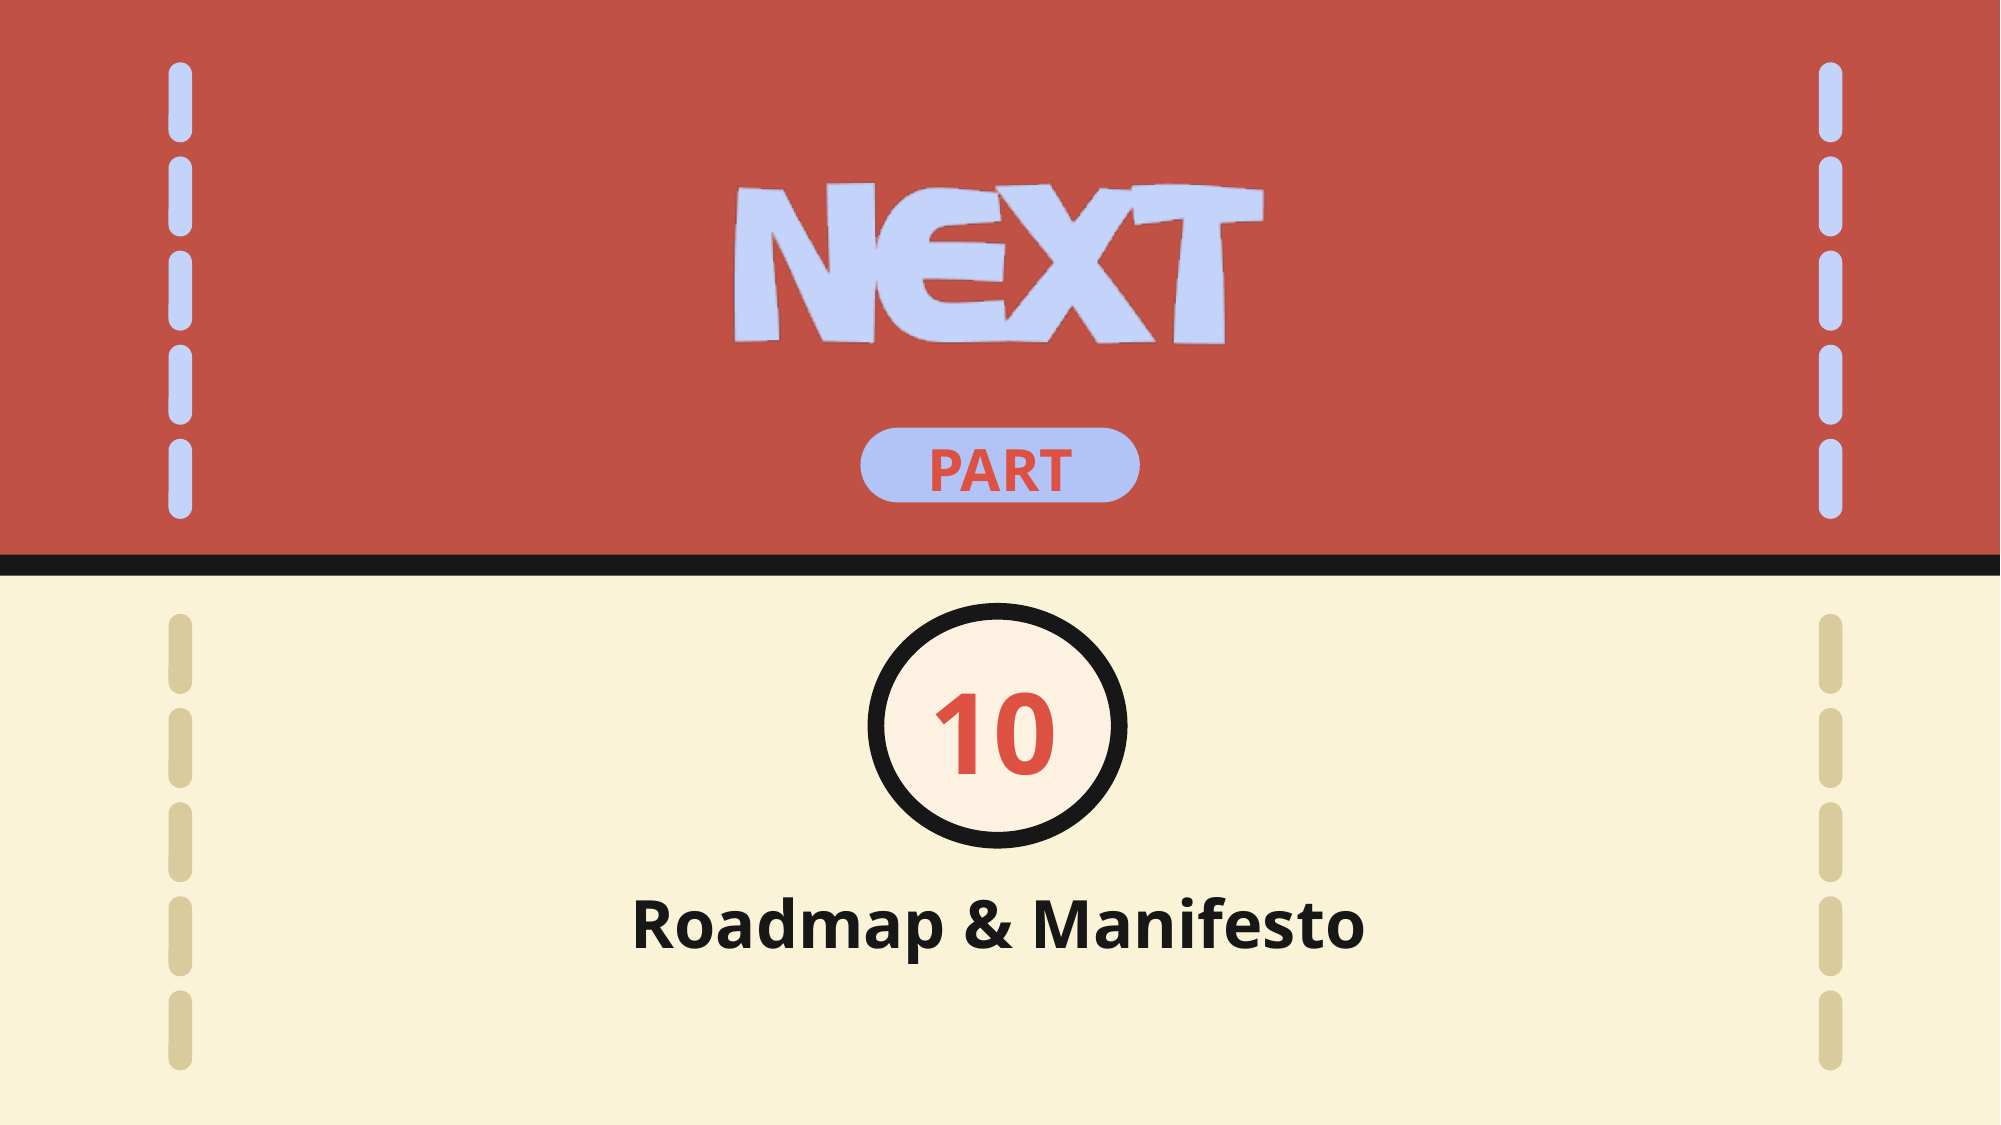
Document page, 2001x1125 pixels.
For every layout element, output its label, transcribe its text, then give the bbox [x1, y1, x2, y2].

text_box [1818, 250, 1843, 331]
text_box [168, 613, 193, 694]
text_box [860, 427, 1140, 503]
text_box [168, 62, 193, 143]
text_box [168, 438, 193, 519]
text_box [0, 576, 2000, 1125]
text_box [1818, 708, 1843, 788]
text_box [1818, 344, 1843, 425]
text_box [168, 896, 193, 977]
text_box [168, 802, 193, 883]
text_box [1818, 990, 1843, 1071]
text_box [168, 708, 193, 788]
picture [695, 133, 1305, 385]
text_box [168, 990, 193, 1071]
text_box 10 [875, 611, 1120, 841]
text_box [1818, 438, 1843, 519]
text_box [1818, 62, 1843, 143]
text_box [1818, 896, 1843, 977]
text_box [1818, 613, 1843, 694]
text_box [168, 156, 193, 237]
text_box [168, 344, 193, 425]
text_box [1818, 802, 1843, 883]
text_box [1818, 156, 1843, 237]
text_box Roadmap & Manifesto [168, 874, 1829, 970]
text_box [0, 0, 2000, 554]
text_box PART [905, 425, 1095, 495]
text_box [0, 554, 2000, 576]
text_box [168, 250, 193, 331]
